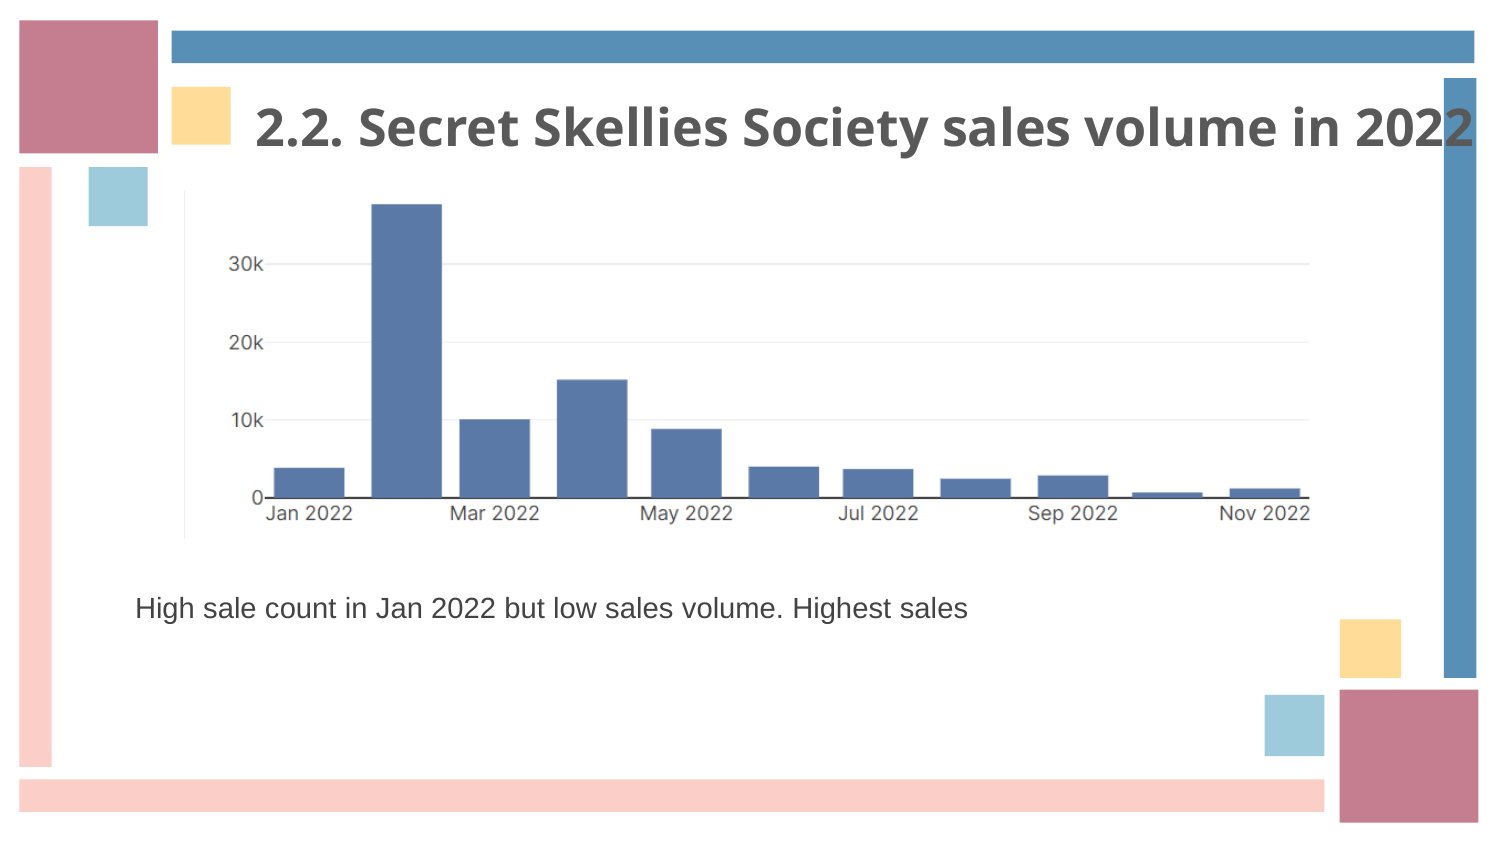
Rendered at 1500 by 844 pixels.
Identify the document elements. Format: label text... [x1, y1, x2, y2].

text_box [1339, 619, 1402, 678]
text_box [1264, 694, 1325, 757]
text_box [88, 167, 148, 227]
text_box [1339, 689, 1479, 823]
text_box [171, 30, 1475, 64]
text_box [171, 86, 231, 145]
title 2.2. Secret Skellies Society sales volume in 2022 [244, 67, 1500, 175]
text_box High sale count in Jan 2022 but low sales volume. Highest sales [120, 574, 1197, 640]
text_box [19, 779, 1325, 812]
text_box [19, 20, 158, 154]
text_box [1443, 175, 1477, 678]
picture [184, 191, 1378, 540]
text_box [19, 167, 52, 767]
